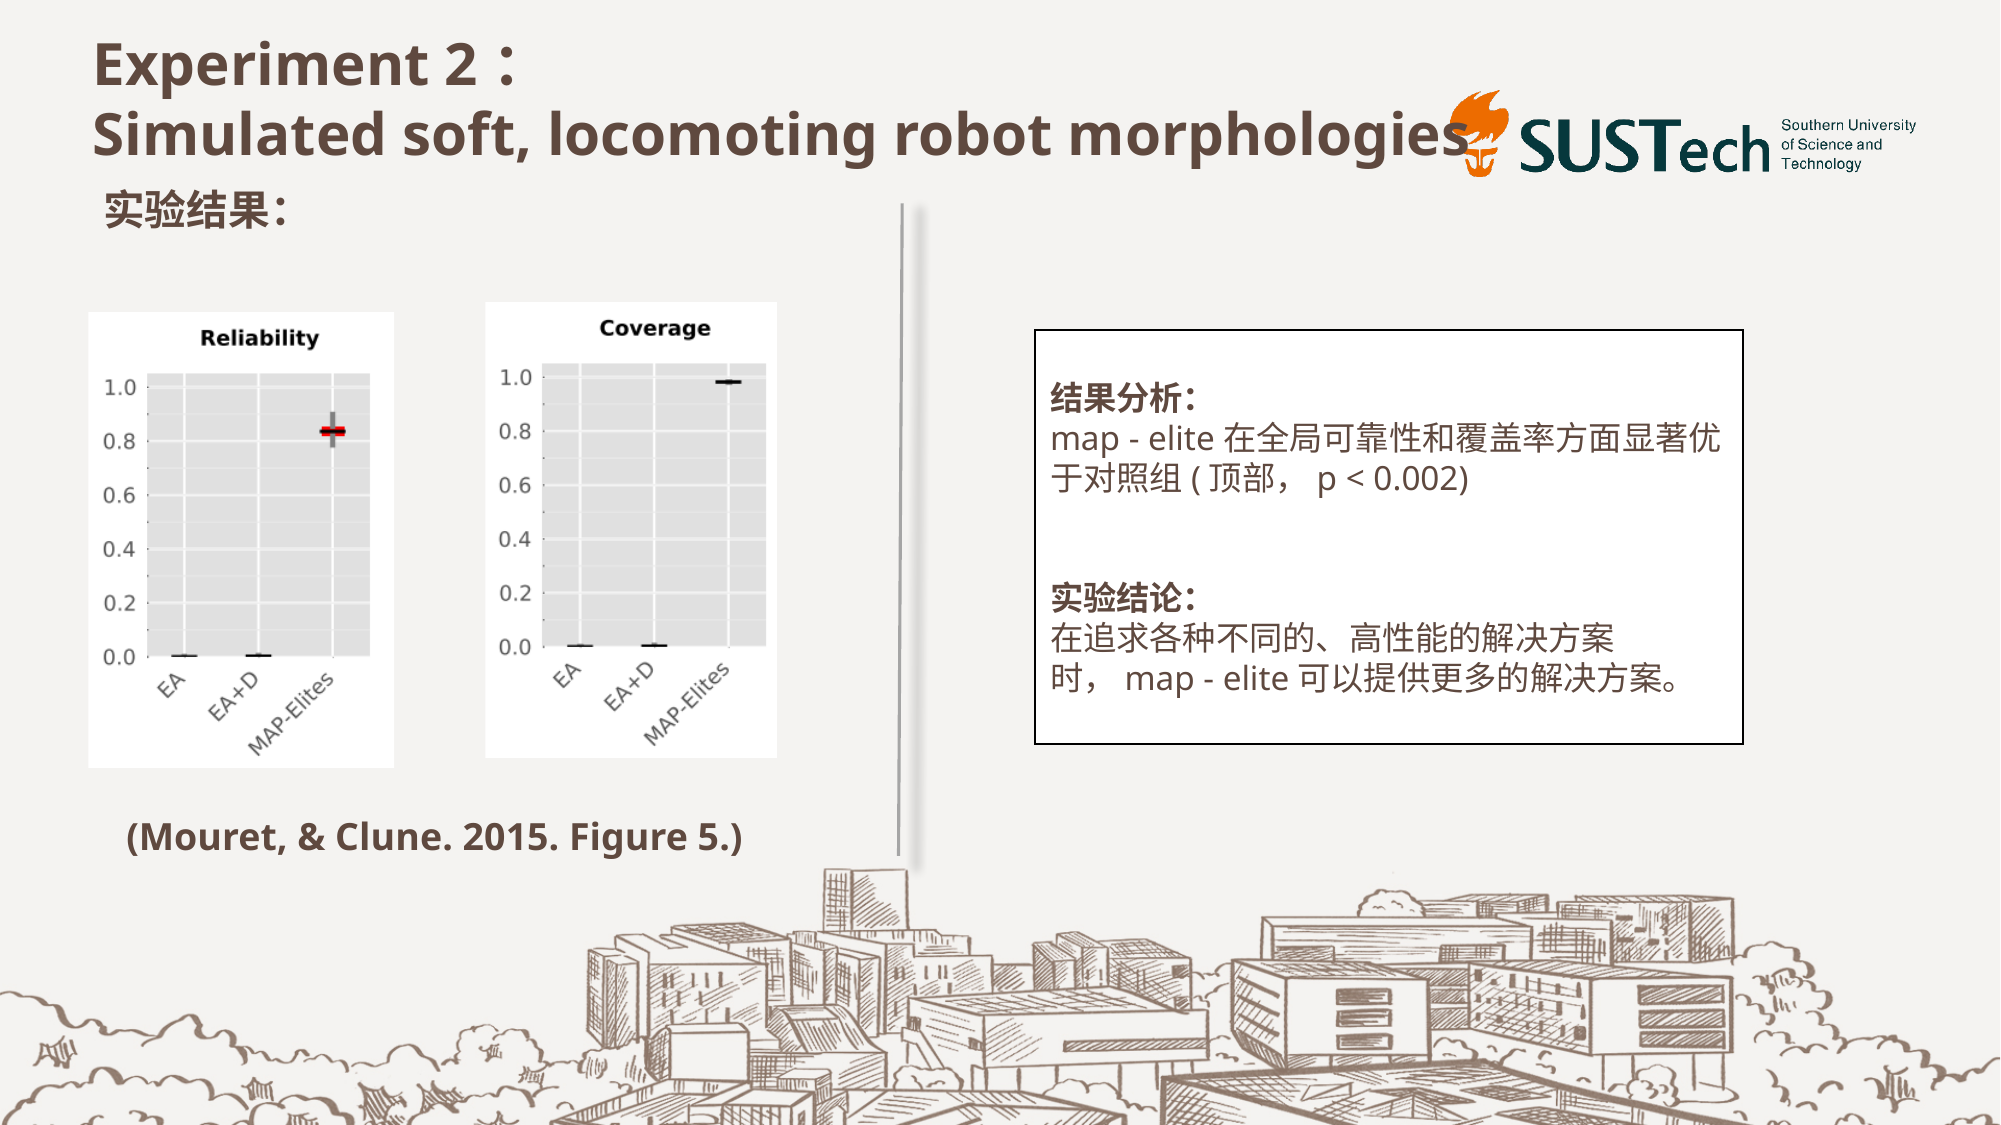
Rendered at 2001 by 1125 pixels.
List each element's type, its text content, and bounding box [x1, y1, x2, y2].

picture [0, 0, 2001, 1125]
text_box 实验结果： [88, 176, 818, 242]
text_box 结果分析： map - elite在全局可靠性和覆盖率方面显著优于对照组(顶部，p < 0.002) 实验结论： 在追求各种不同的、高性能的解决方案时，map - elite可以提供更多的解决方案。 [1034, 329, 1744, 745]
text_box Experiment 2： Simulated soft, locomoting robot morphologies [77, 19, 1497, 175]
text_box (Mouret, & Clune. 2015. Figure 5.) [101, 805, 766, 866]
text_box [898, 203, 903, 856]
